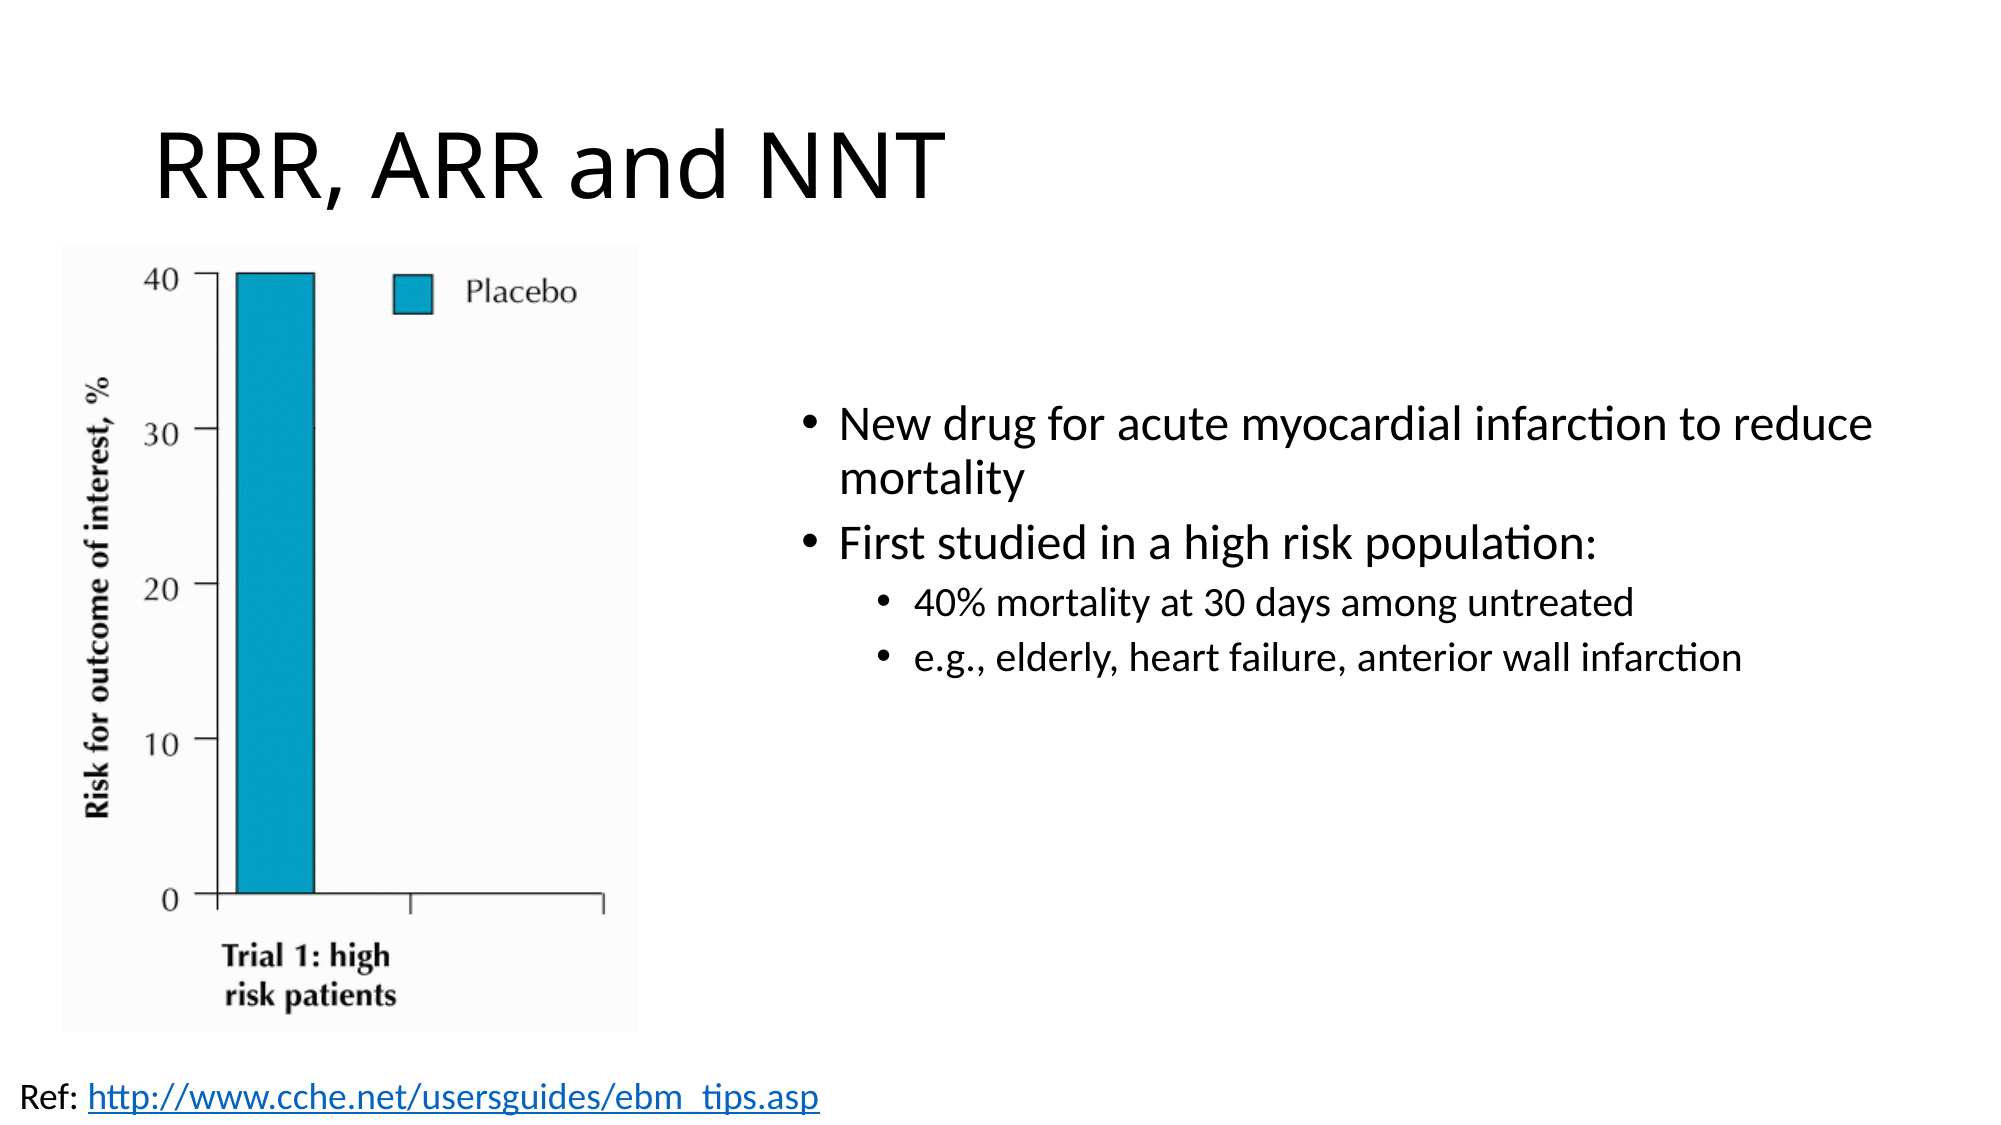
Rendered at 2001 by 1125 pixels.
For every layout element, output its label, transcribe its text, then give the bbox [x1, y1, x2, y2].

text_box New drug for acute myocardial infarction to reduce mortality First studied in a high risk population: 40% mortality at 30 days among untreated e.g., elderly, heart failure, anterior wall infarction [711, 390, 1938, 735]
picture [62, 243, 638, 1065]
title RRR, ARR and NNT [137, 59, 1863, 278]
text_box Ref: http://www.cche.net/usersguides/ebm_tips.asp [4, 1064, 835, 1125]
